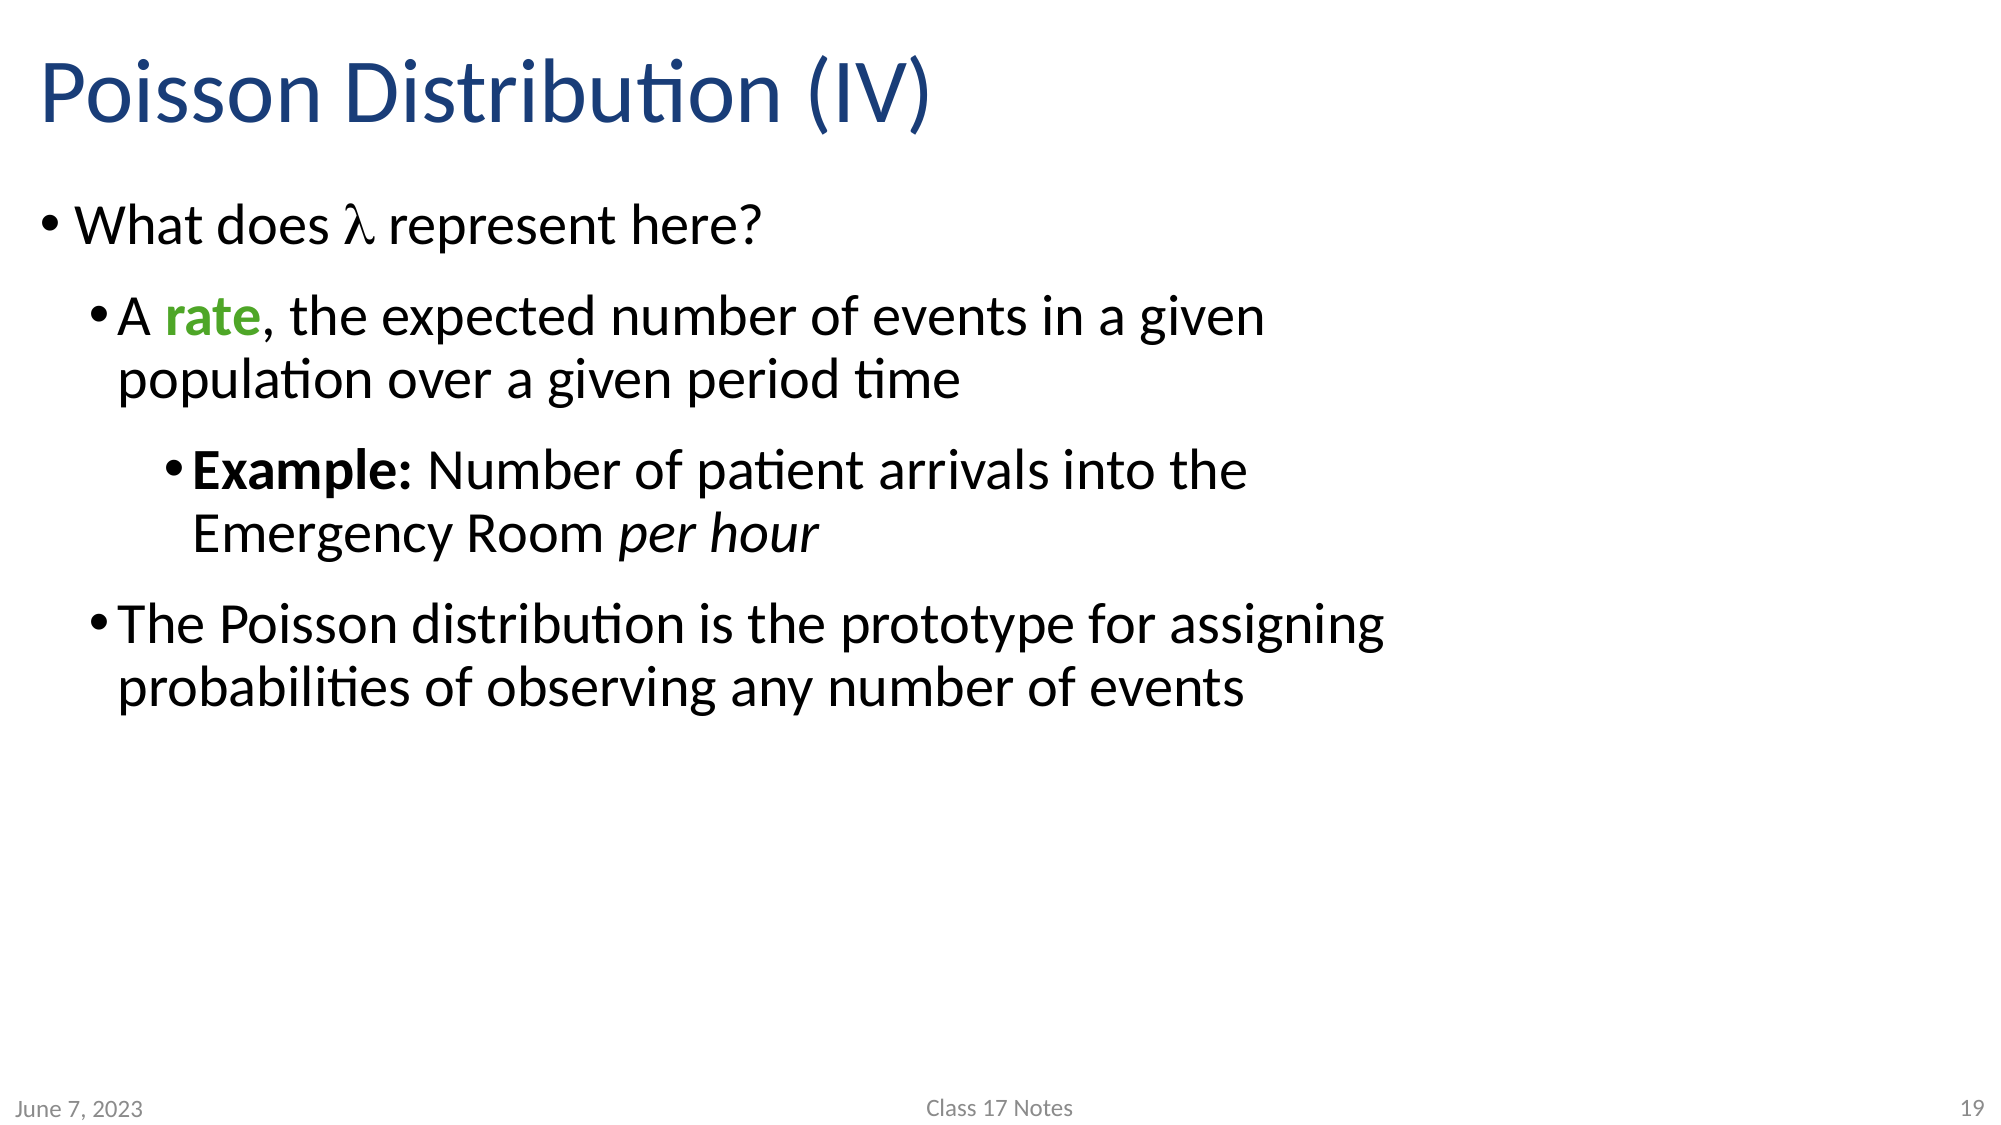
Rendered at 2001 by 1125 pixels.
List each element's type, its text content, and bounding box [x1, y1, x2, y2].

slide_number 19 [1550, 1087, 2000, 1125]
title Poisson Distribution (IV) [24, 24, 1975, 163]
list What does  represent here? A rate, the expected number of events in a given population over a given period time Example: Number of patient arrivals into the Emergency Room per hour The Poisson distribution is the prototype for assigning probabilities of observing any number of events [24, 187, 1525, 1075]
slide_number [0, 1089, 450, 1125]
footer Class 17 Notes [662, 1087, 1338, 1125]
